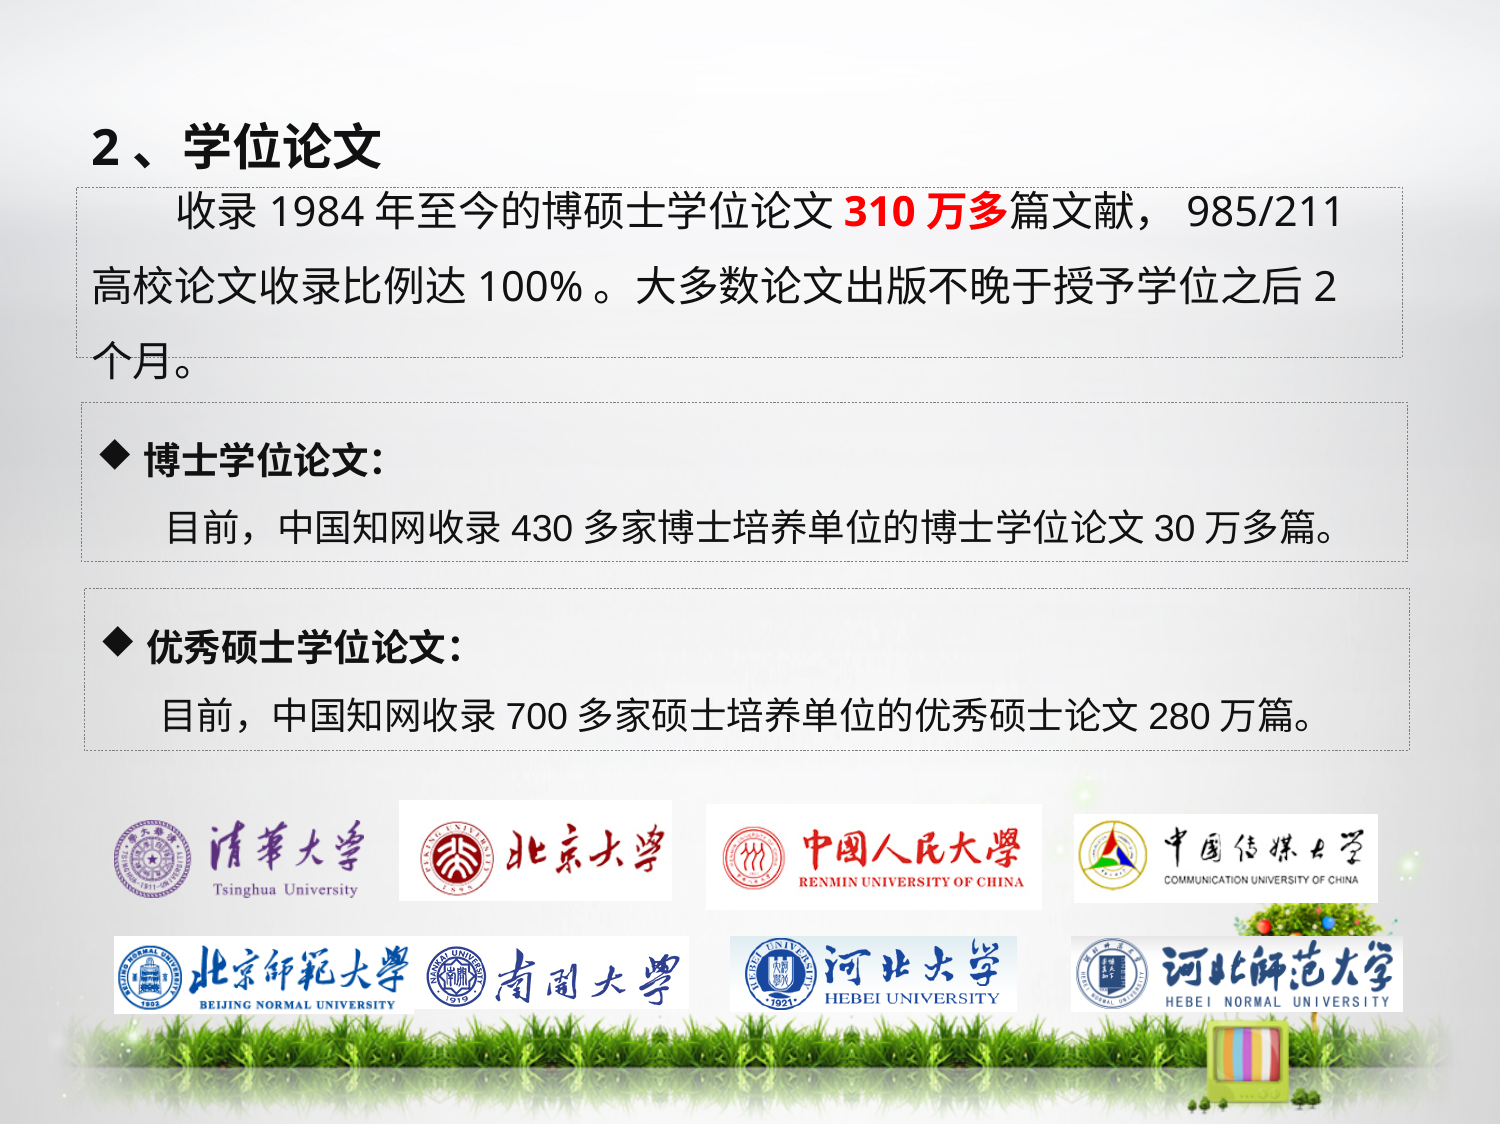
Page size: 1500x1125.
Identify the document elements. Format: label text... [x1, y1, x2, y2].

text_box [113, 800, 1403, 1014]
picture [0, 0, 1500, 1124]
text_box 2、学位论文 [76, 108, 397, 183]
text_box 收录1984年至今的博硕士学位论文310万多篇文献，985/211高校论文收录比例达100%。大多数论文出版不晚于授予学位之后2个月。 [76, 187, 1402, 358]
text_box 优秀硕士学位论文： 目前，中国知网收录700多家硕士培养单位的优秀硕士论文280万篇。 [84, 587, 1410, 751]
text_box 博士学位论文： 目前，中国知网收录430多家博士培养单位的博士学位论文30万多篇。 [81, 402, 1407, 562]
